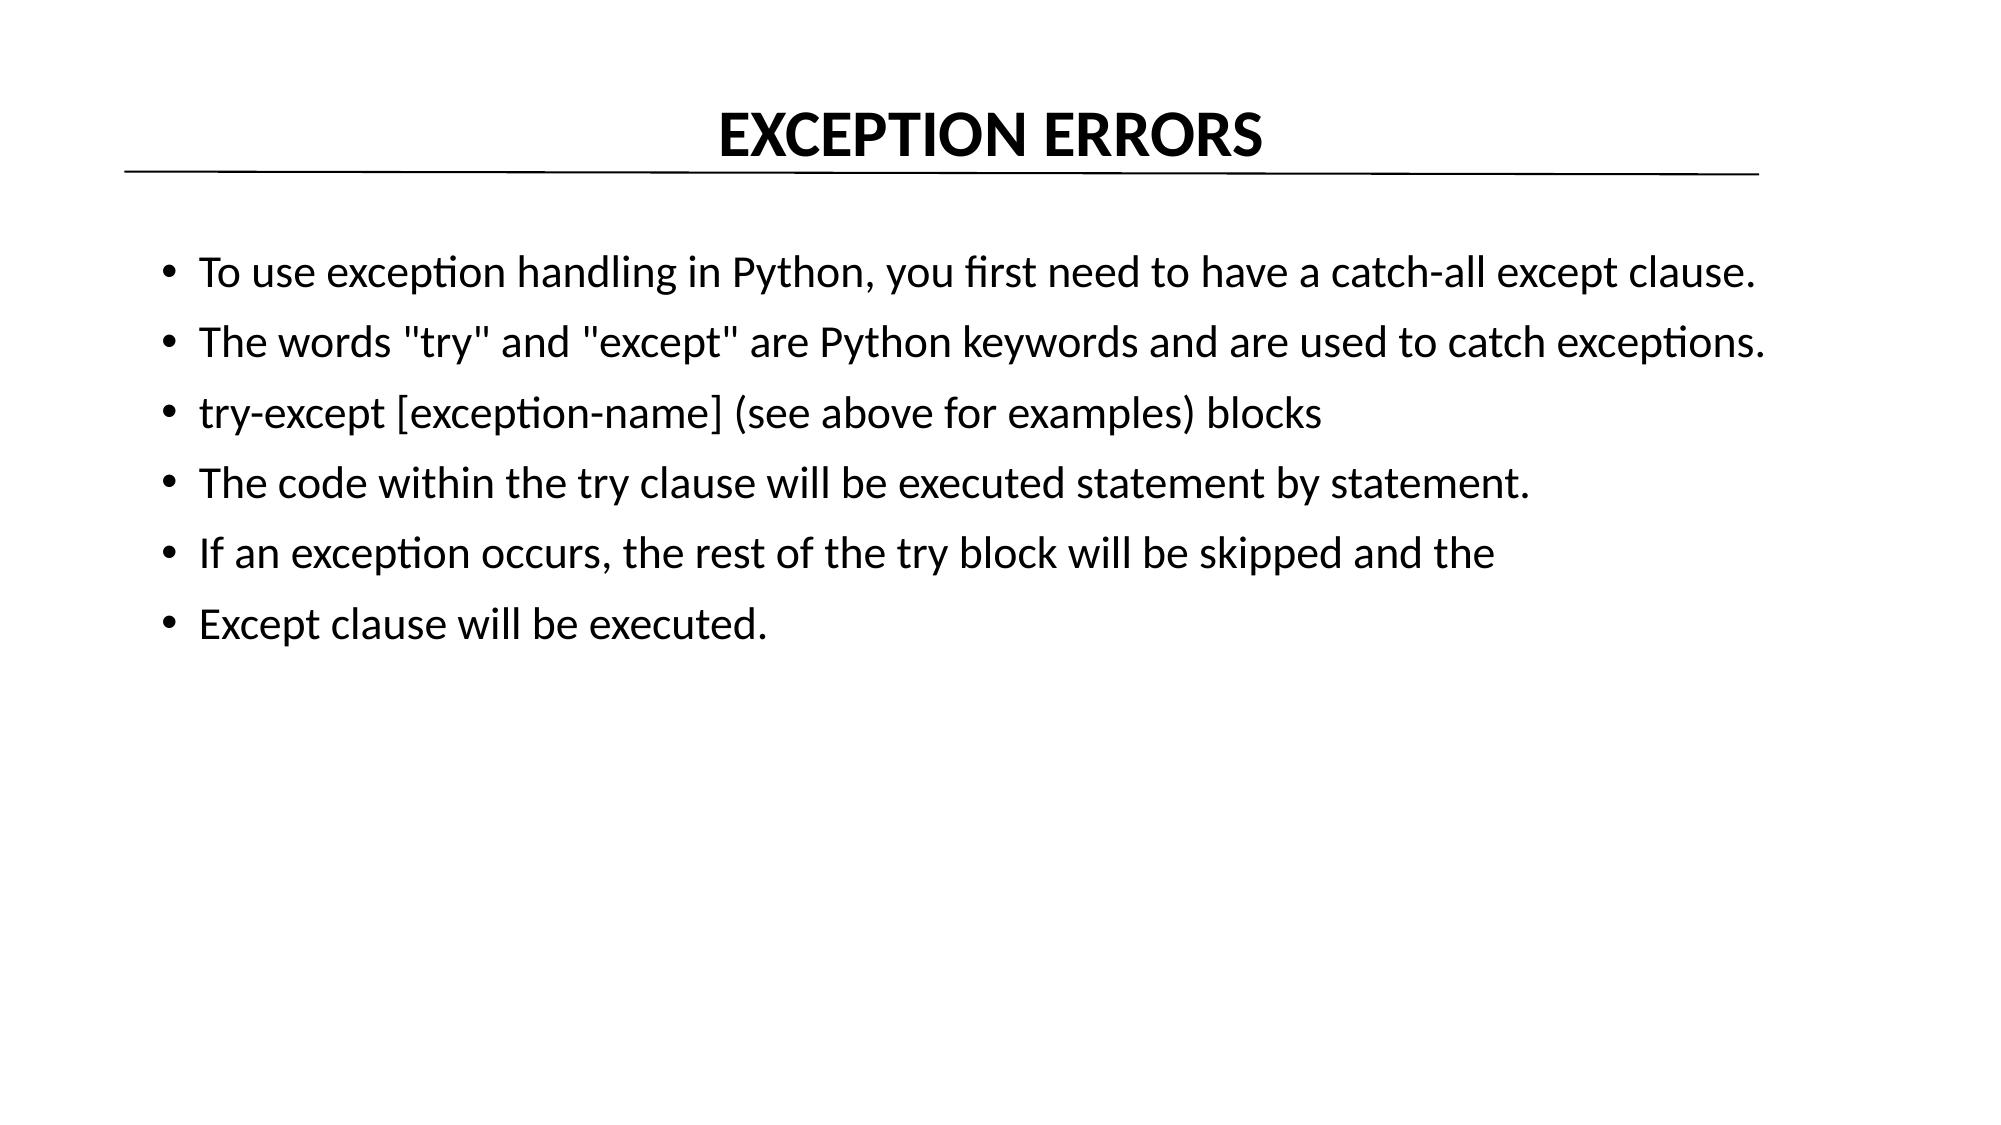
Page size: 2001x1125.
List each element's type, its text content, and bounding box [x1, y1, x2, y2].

list To use exception handling in Python, you first need to have a catch-all except clause. The words "try" and "except" are Python keywords and are used to catch exceptions. try-except [exception-name] (see above for examples) blocks The code within the try clause will be executed statement by statement. If an exception occurs, the rest of the try block will be skipped and the Except clause will be executed. [146, 240, 1908, 955]
title EXCEPTION ERRORS [128, 83, 1854, 187]
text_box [124, 171, 1759, 175]
